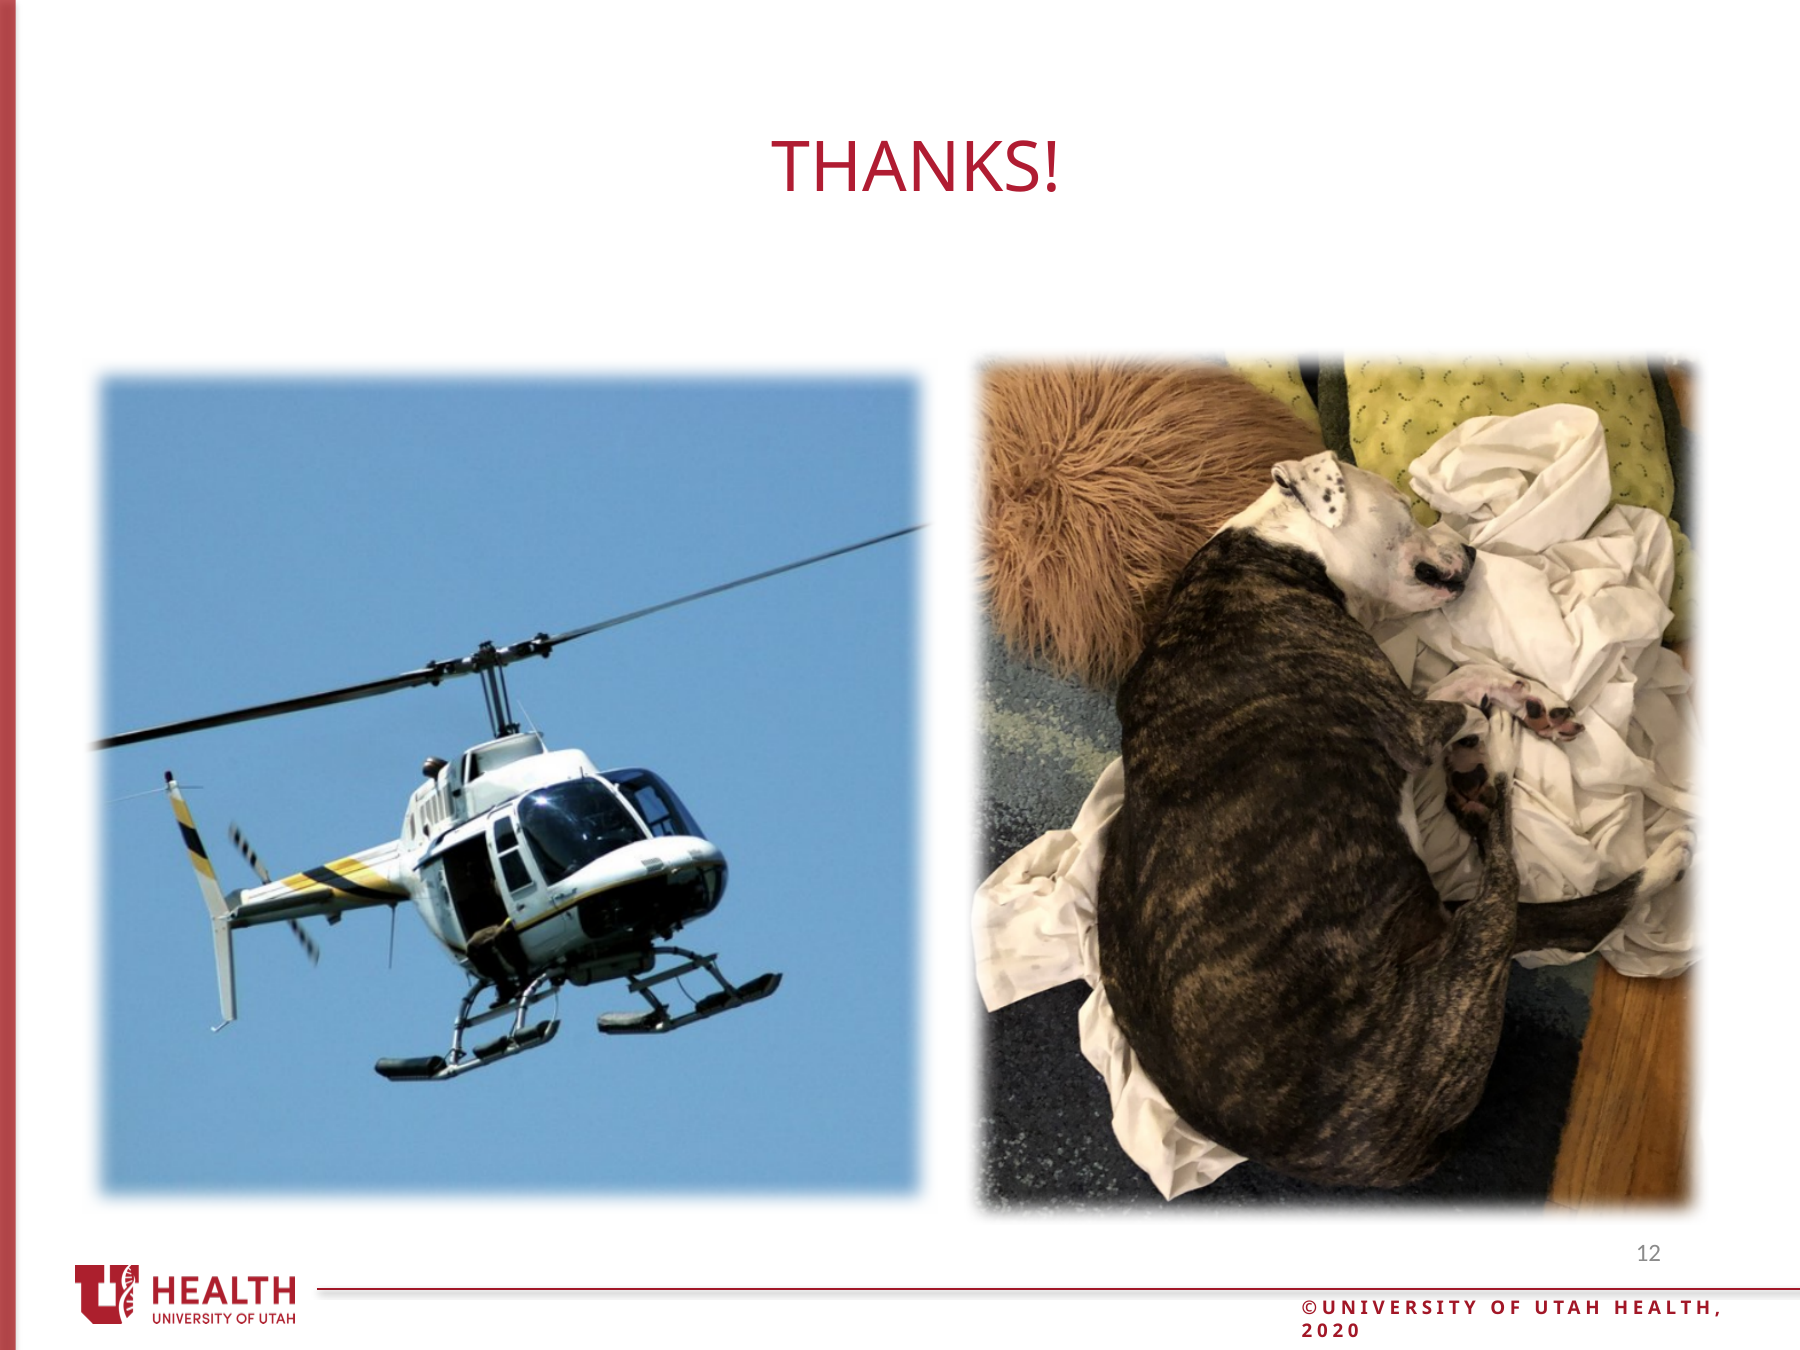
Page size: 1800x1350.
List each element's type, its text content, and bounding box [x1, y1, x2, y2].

title Thanks! [757, 113, 1710, 223]
picture [81, 357, 938, 1214]
slide_number 12 [1271, 1233, 1677, 1288]
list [964, 346, 1711, 1225]
picture [75, 1265, 295, 1324]
